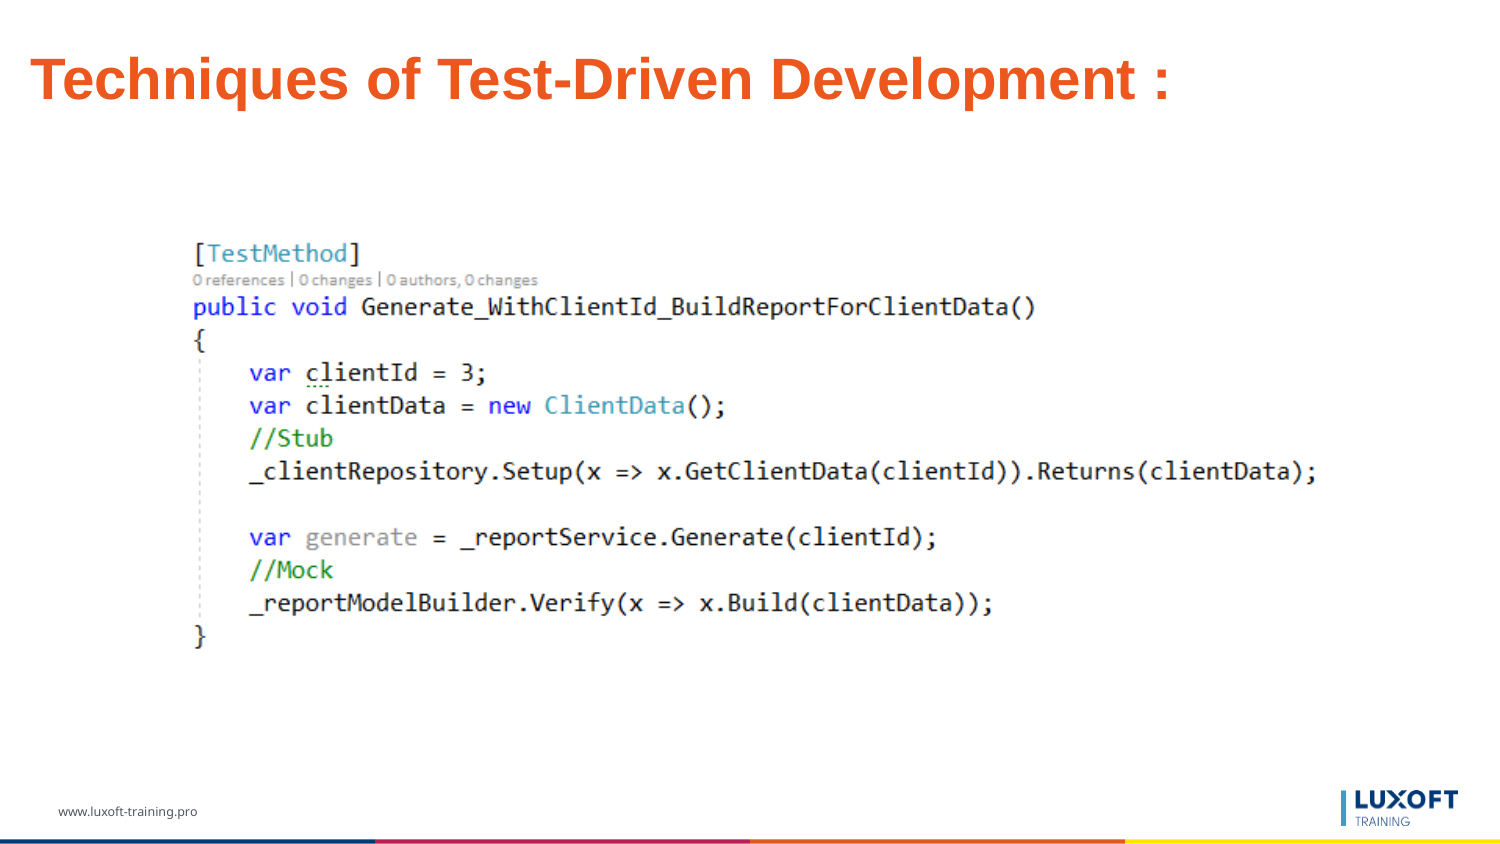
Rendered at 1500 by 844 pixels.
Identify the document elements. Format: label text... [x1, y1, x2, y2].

picture [1341, 790, 1458, 826]
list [168, 237, 1336, 674]
title Techniques of Test-Driven Development : [19, 44, 1487, 107]
